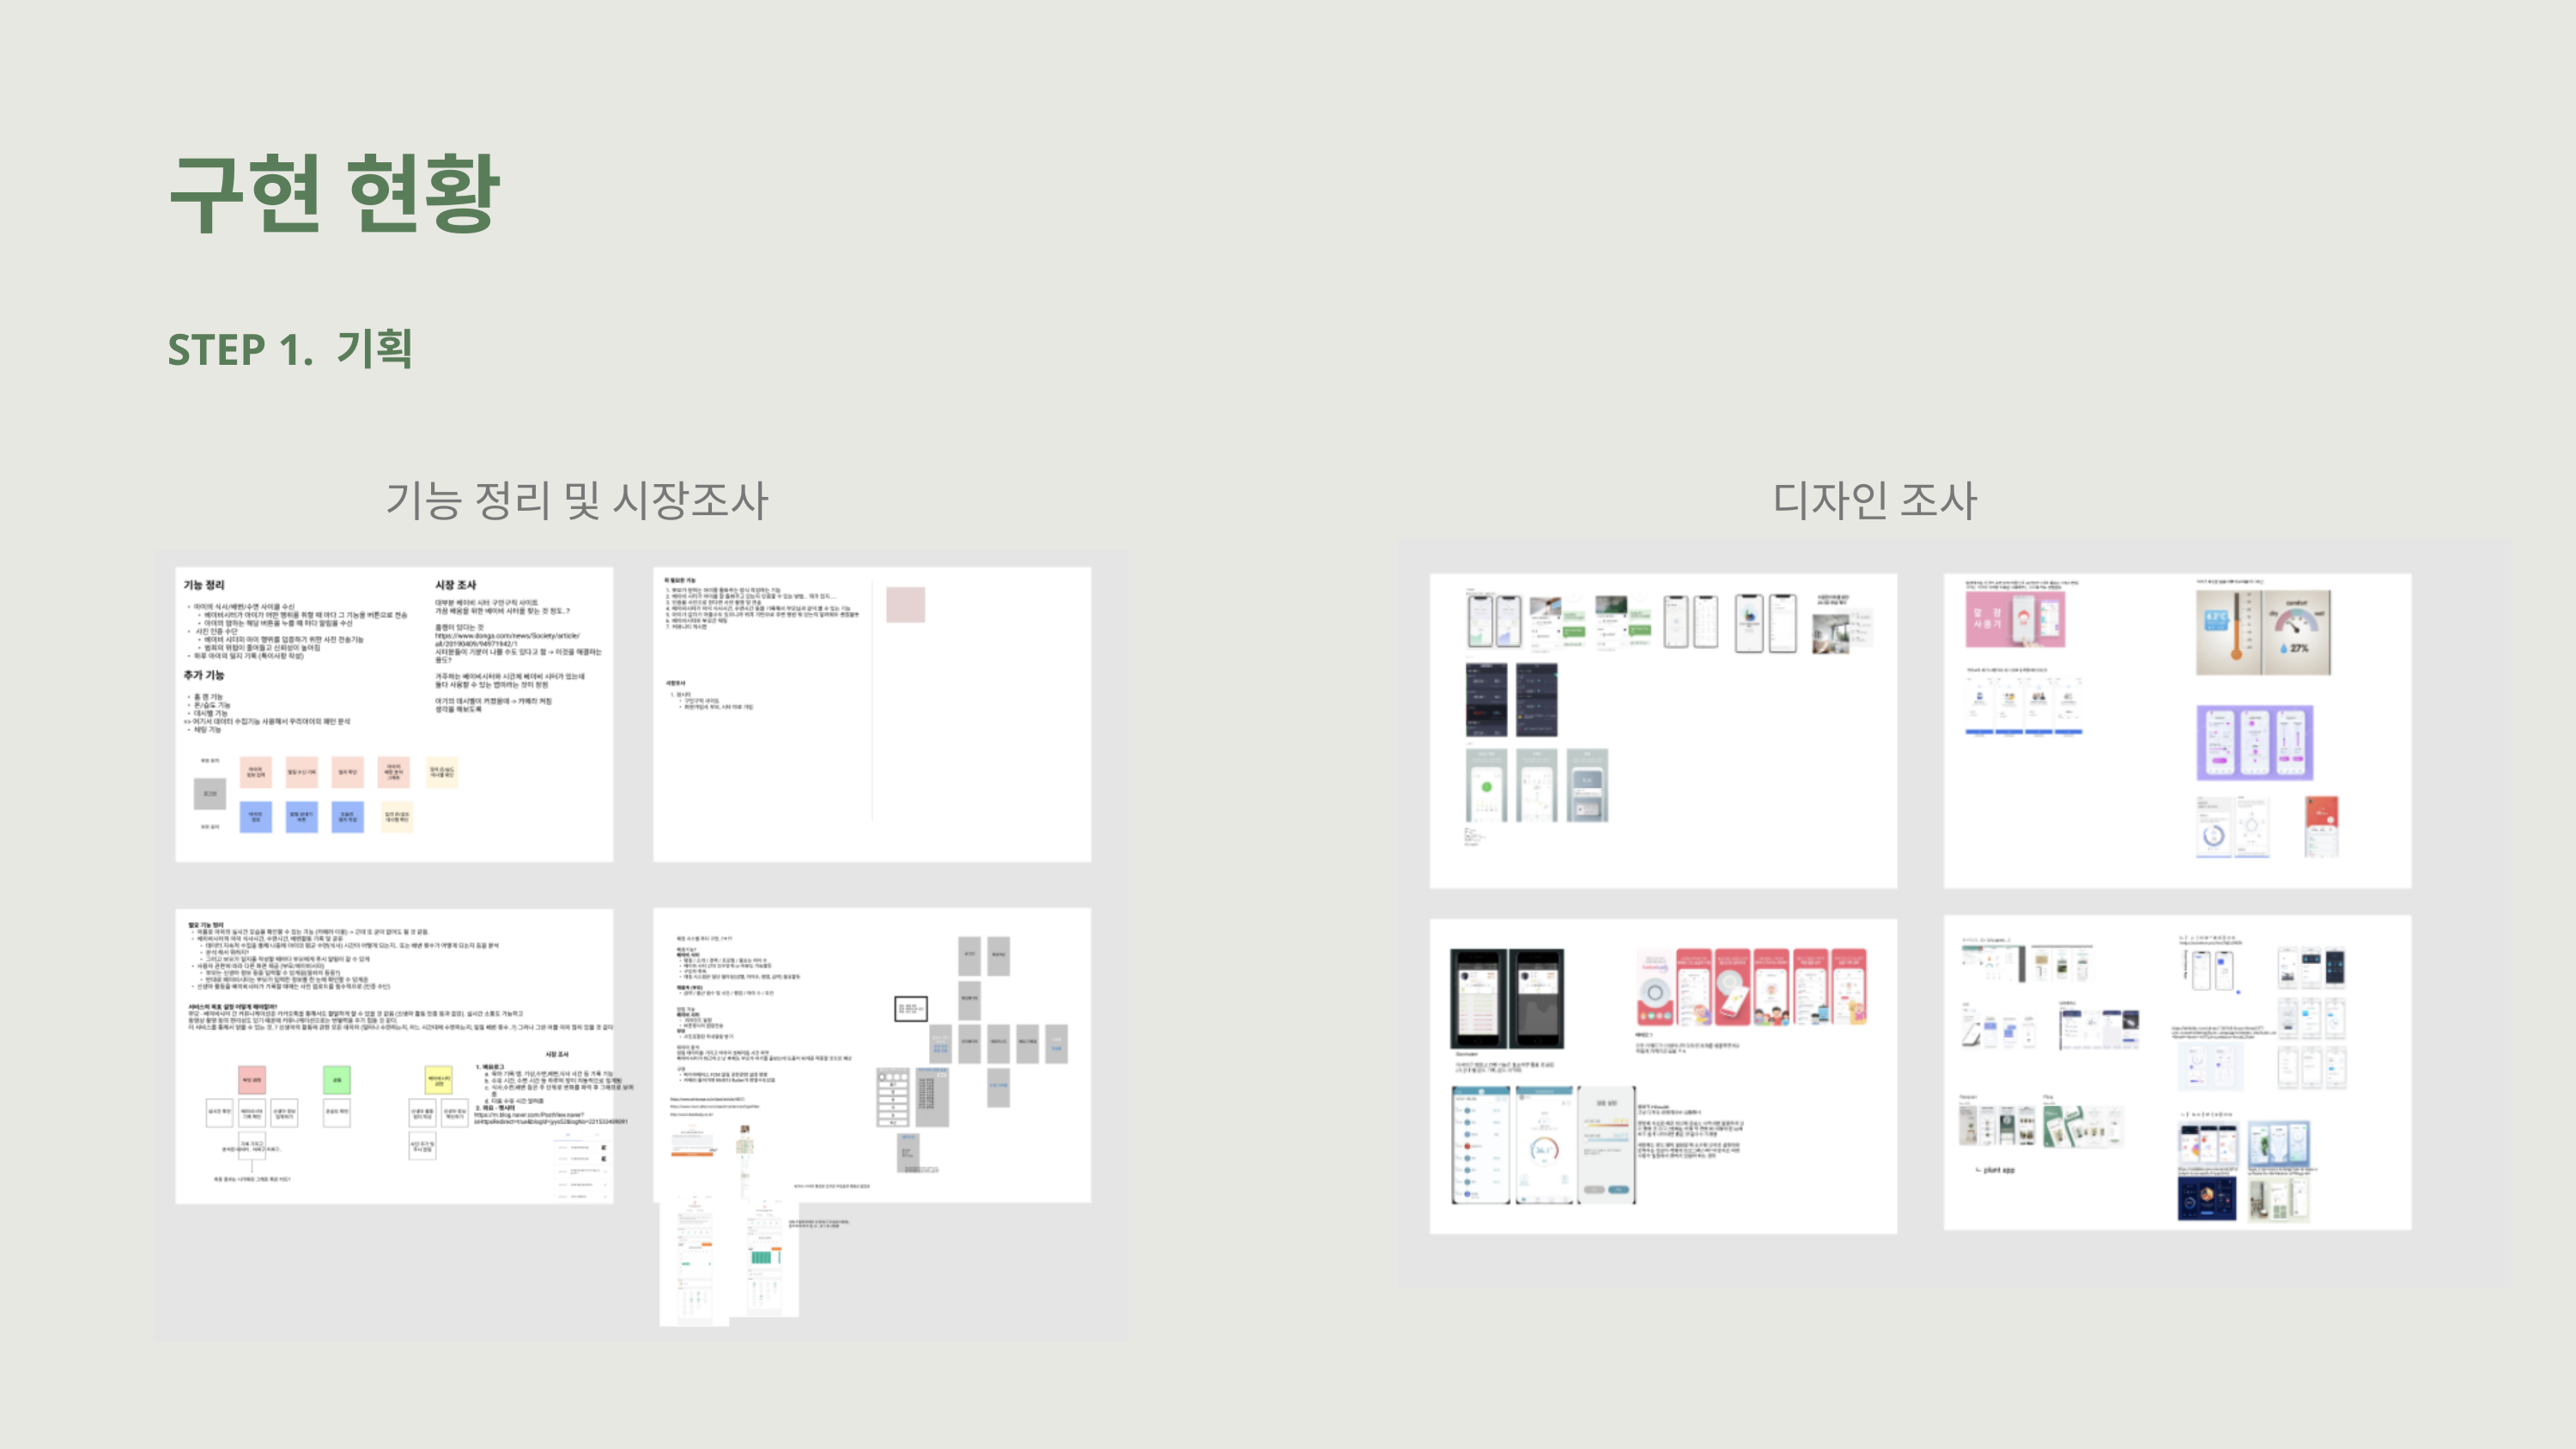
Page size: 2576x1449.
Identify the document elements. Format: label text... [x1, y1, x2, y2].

text_box STEP 1. 기획 [154, 315, 698, 380]
picture [154, 549, 1128, 1342]
text_box 디자인 조사 [1593, 467, 2158, 532]
text_box 기능 정리 및 시장조사 [212, 467, 944, 532]
picture [1397, 538, 2512, 1288]
text_box 구현 현황 [155, 134, 1318, 251]
